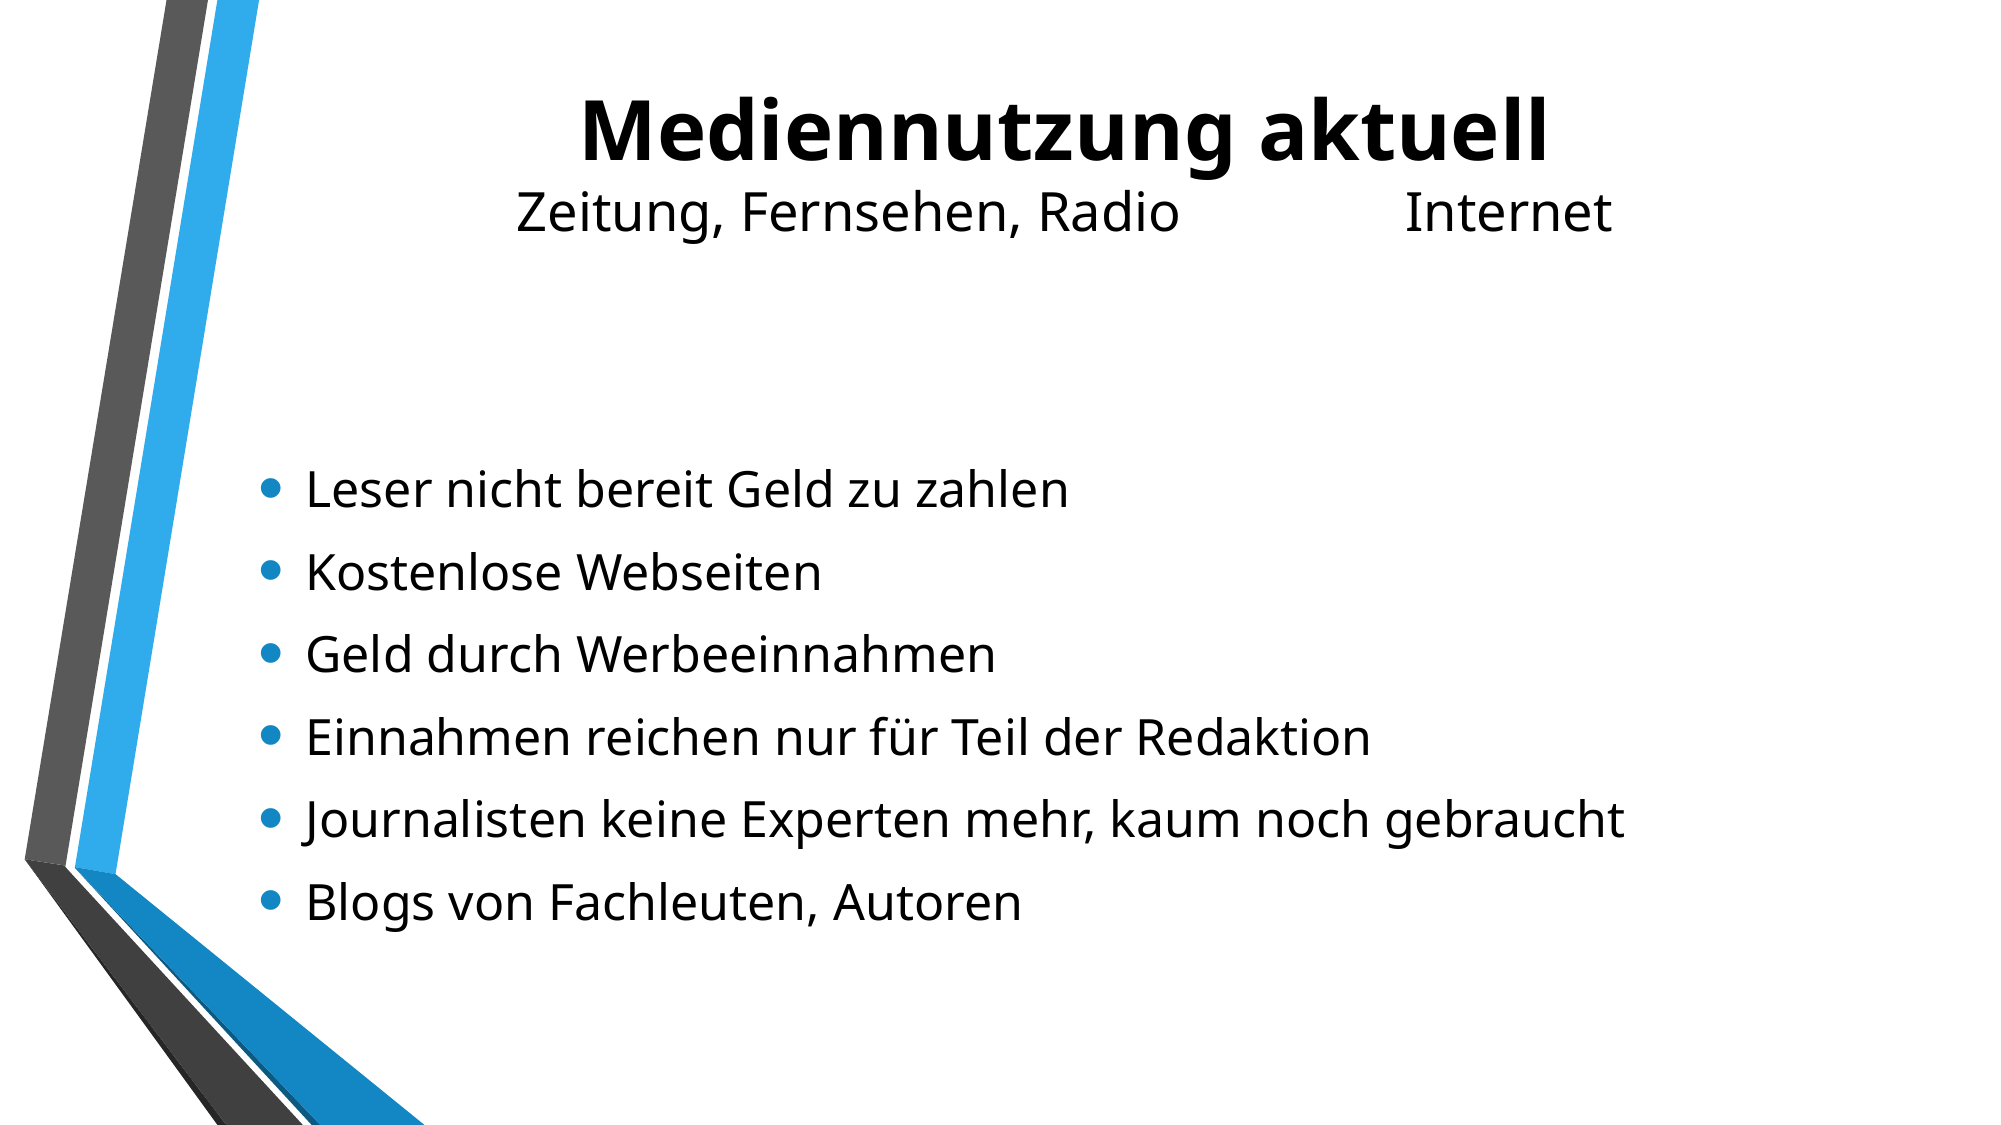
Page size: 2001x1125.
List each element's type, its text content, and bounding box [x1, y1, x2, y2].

title Mediennutzung aktuell Zeitung, Fernsehen, Radio Internet [243, 16, 1887, 304]
list Leser nicht bereit Geld zu zahlen Kostenlose Webseiten Geld durch Werbeeinnahmen Einnahmen reichen nur für Teil der Redaktion Journalisten keine Experten mehr, kaum noch gebraucht Blogs von Fachleuten, Autoren [243, 437, 1887, 950]
